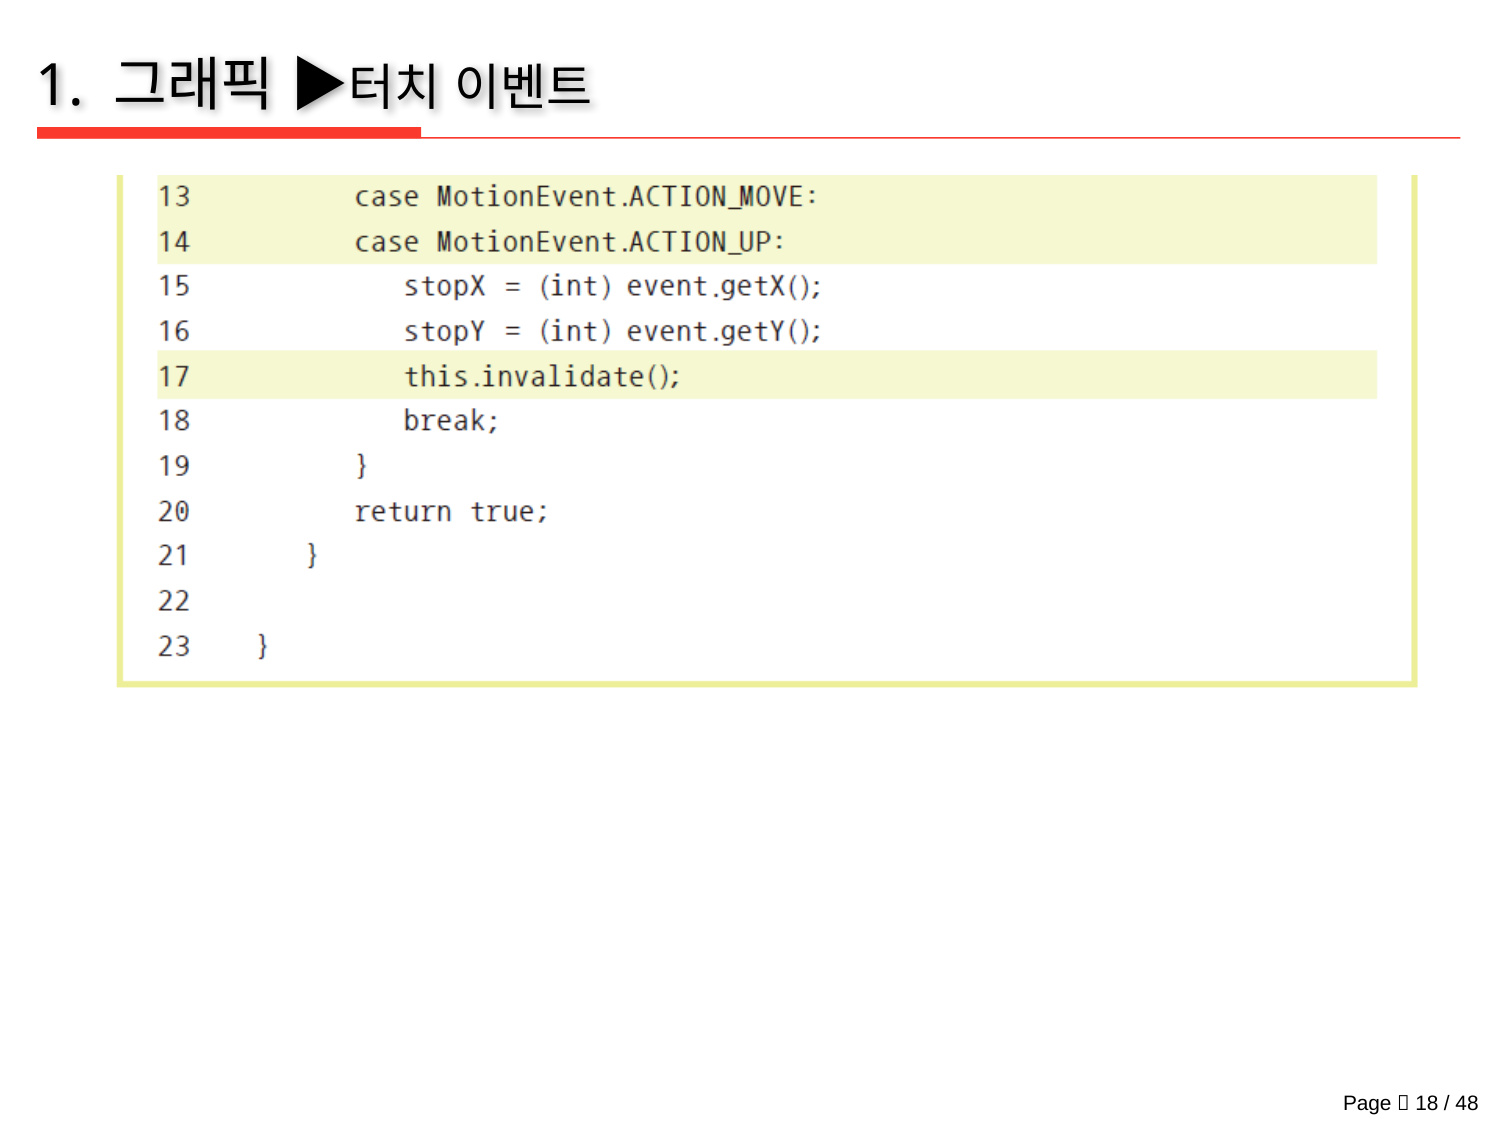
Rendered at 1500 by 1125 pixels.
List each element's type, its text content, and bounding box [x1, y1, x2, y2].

title 1. 그래픽 ▶터치 이벤트 [35, 47, 1434, 142]
picture [102, 175, 1432, 697]
